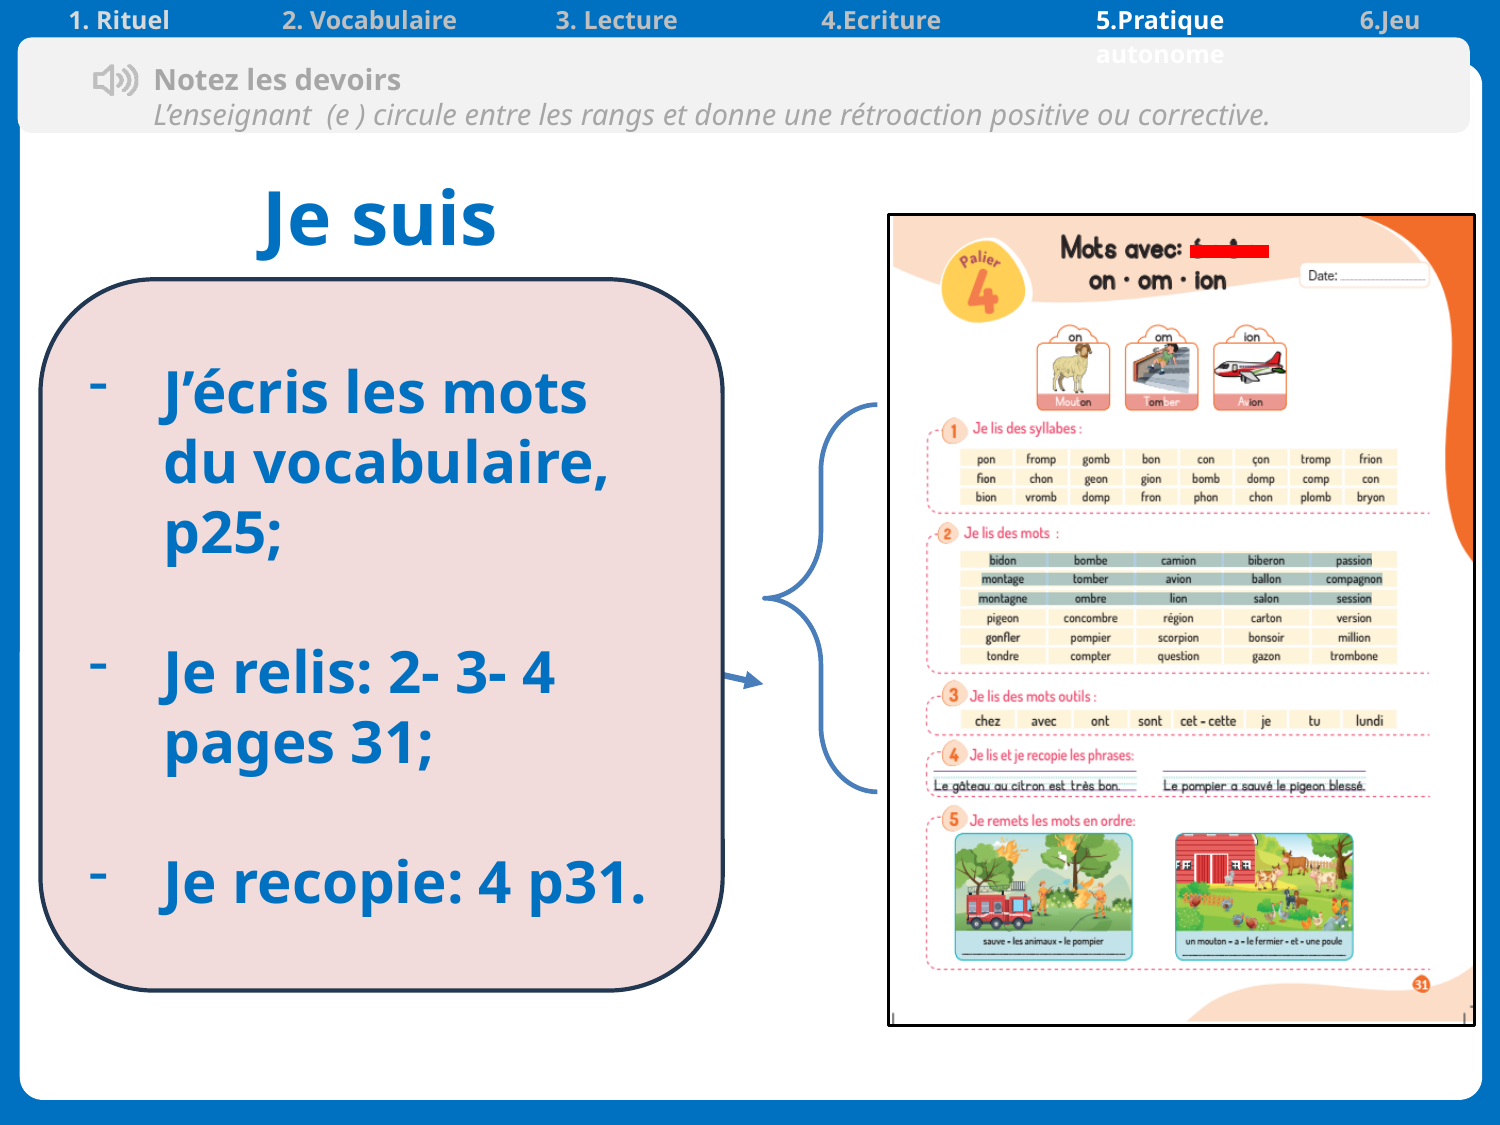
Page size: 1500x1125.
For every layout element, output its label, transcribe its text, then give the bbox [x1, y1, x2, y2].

text_box J’écris les mots du vocabulaire, p25; Je relis: 2- 3- 4 pages 31; Je recopie: 4 p31. [38, 277, 725, 993]
table_header 5.Pratique autonome [1022, 0, 1298, 53]
table_header 6.Jeu [1298, 0, 1482, 79]
text_box [763, 403, 878, 793]
table_header Je suis autonome: [39, 897, 722, 1047]
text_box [542, 634, 764, 685]
table_header 1. Rituel [0, 0, 246, 79]
picture [889, 215, 1474, 1024]
table_header Je suis autonome: [39, 159, 722, 373]
table_header 3. Lecture [493, 0, 741, 53]
text_box [0, 0, 1500, 1125]
text_box [17, 74, 1485, 1102]
table_header 4.Ecriture [741, 0, 1022, 53]
text_box Notez les devoirs L’enseignant (e ) circule entre les rangs et donne une rétroaction positive ou corrective. [138, 53, 1481, 139]
table_header 2. Vocabulaire [246, 0, 493, 53]
text_box [15, 79, 138, 135]
text_box [93, 79, 138, 96]
table_header [724, 159, 1407, 1047]
